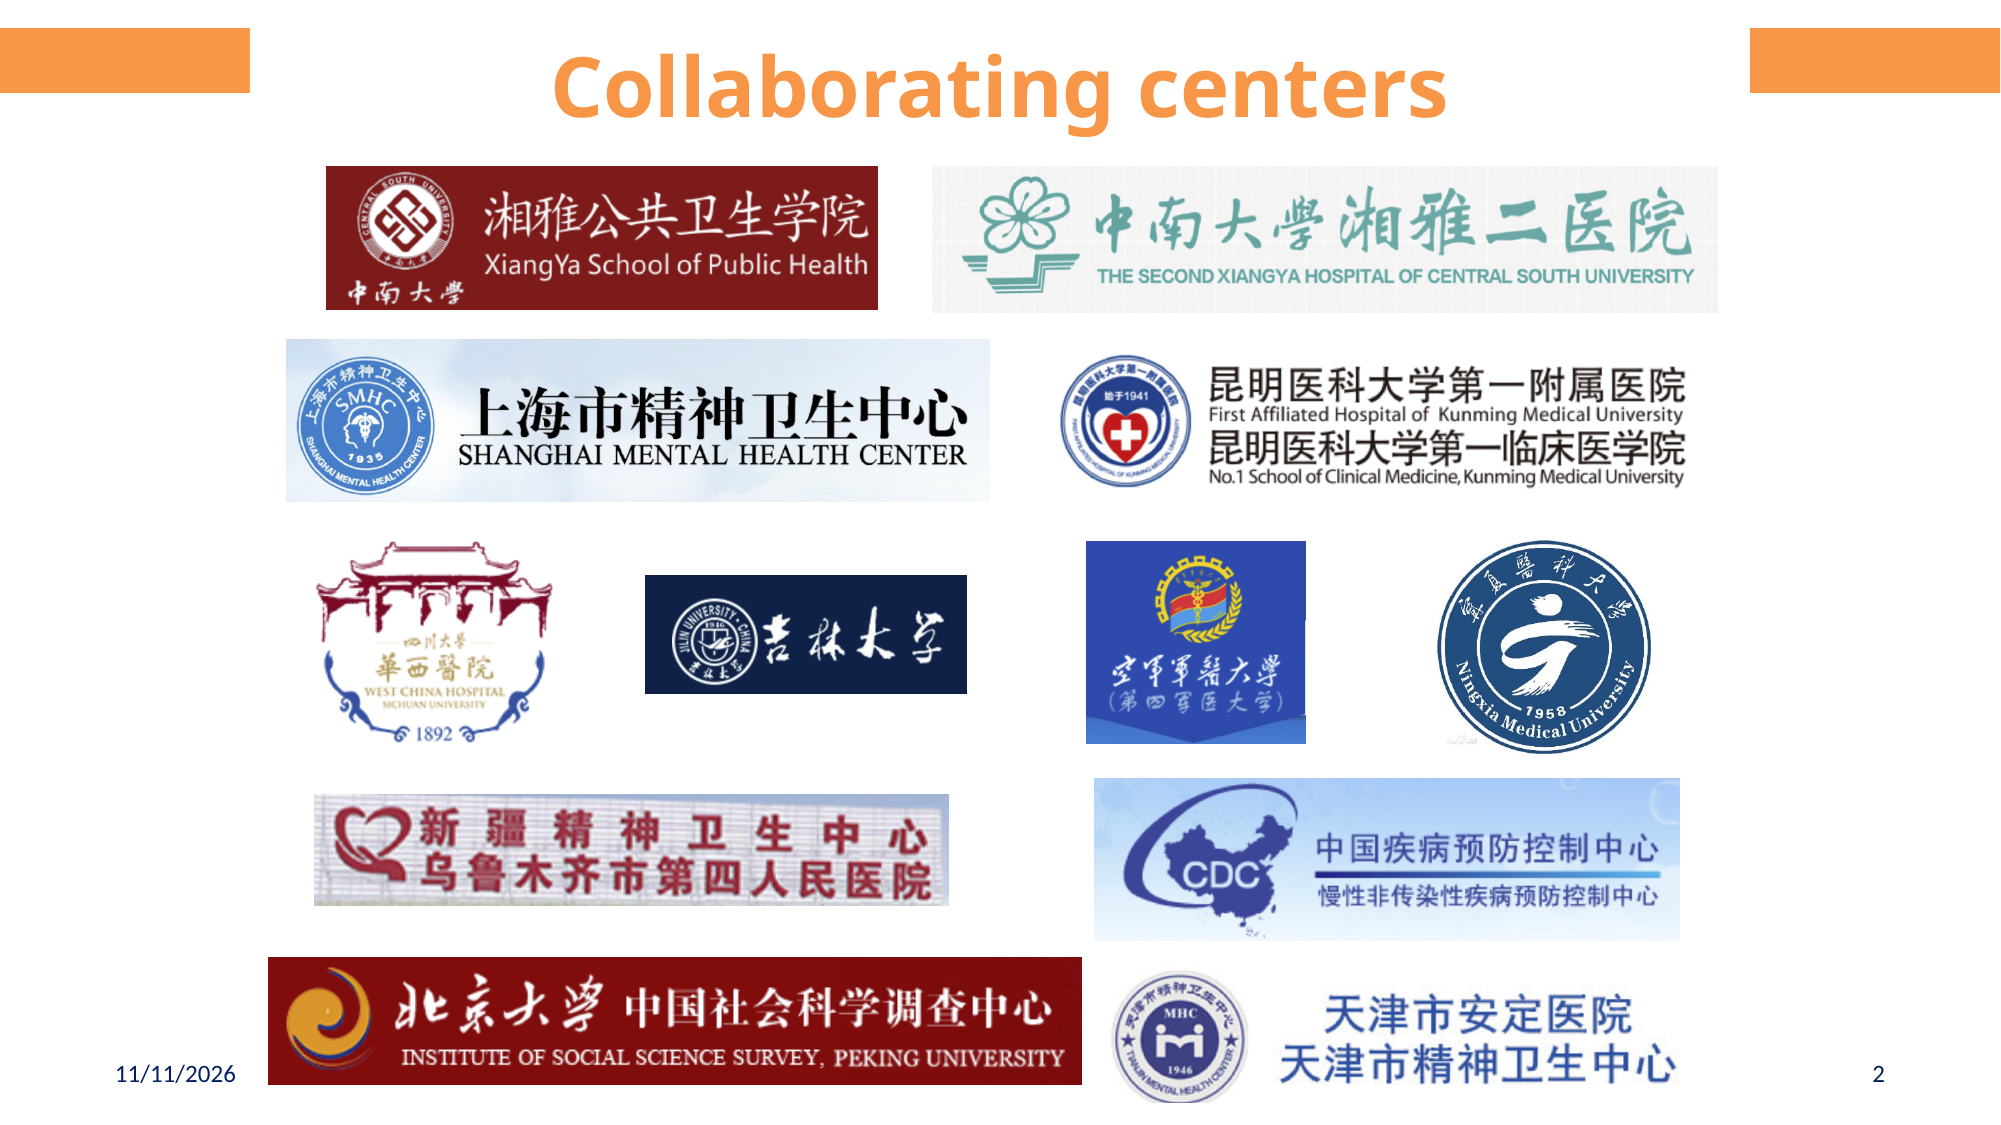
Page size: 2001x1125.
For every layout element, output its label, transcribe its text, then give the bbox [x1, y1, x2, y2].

picture [1095, 957, 1683, 1103]
picture [1436, 539, 1651, 754]
picture [1094, 778, 1680, 941]
picture [268, 957, 1082, 1086]
picture [931, 166, 1718, 313]
picture [293, 539, 583, 752]
slide_number 2 [1688, 1042, 1900, 1103]
picture [326, 166, 878, 310]
picture [286, 339, 990, 502]
picture [314, 794, 949, 906]
picture [1086, 541, 1306, 744]
picture [1046, 339, 1689, 496]
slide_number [99, 1042, 567, 1103]
picture [645, 574, 967, 694]
title Collaborating centers [249, 0, 1750, 168]
